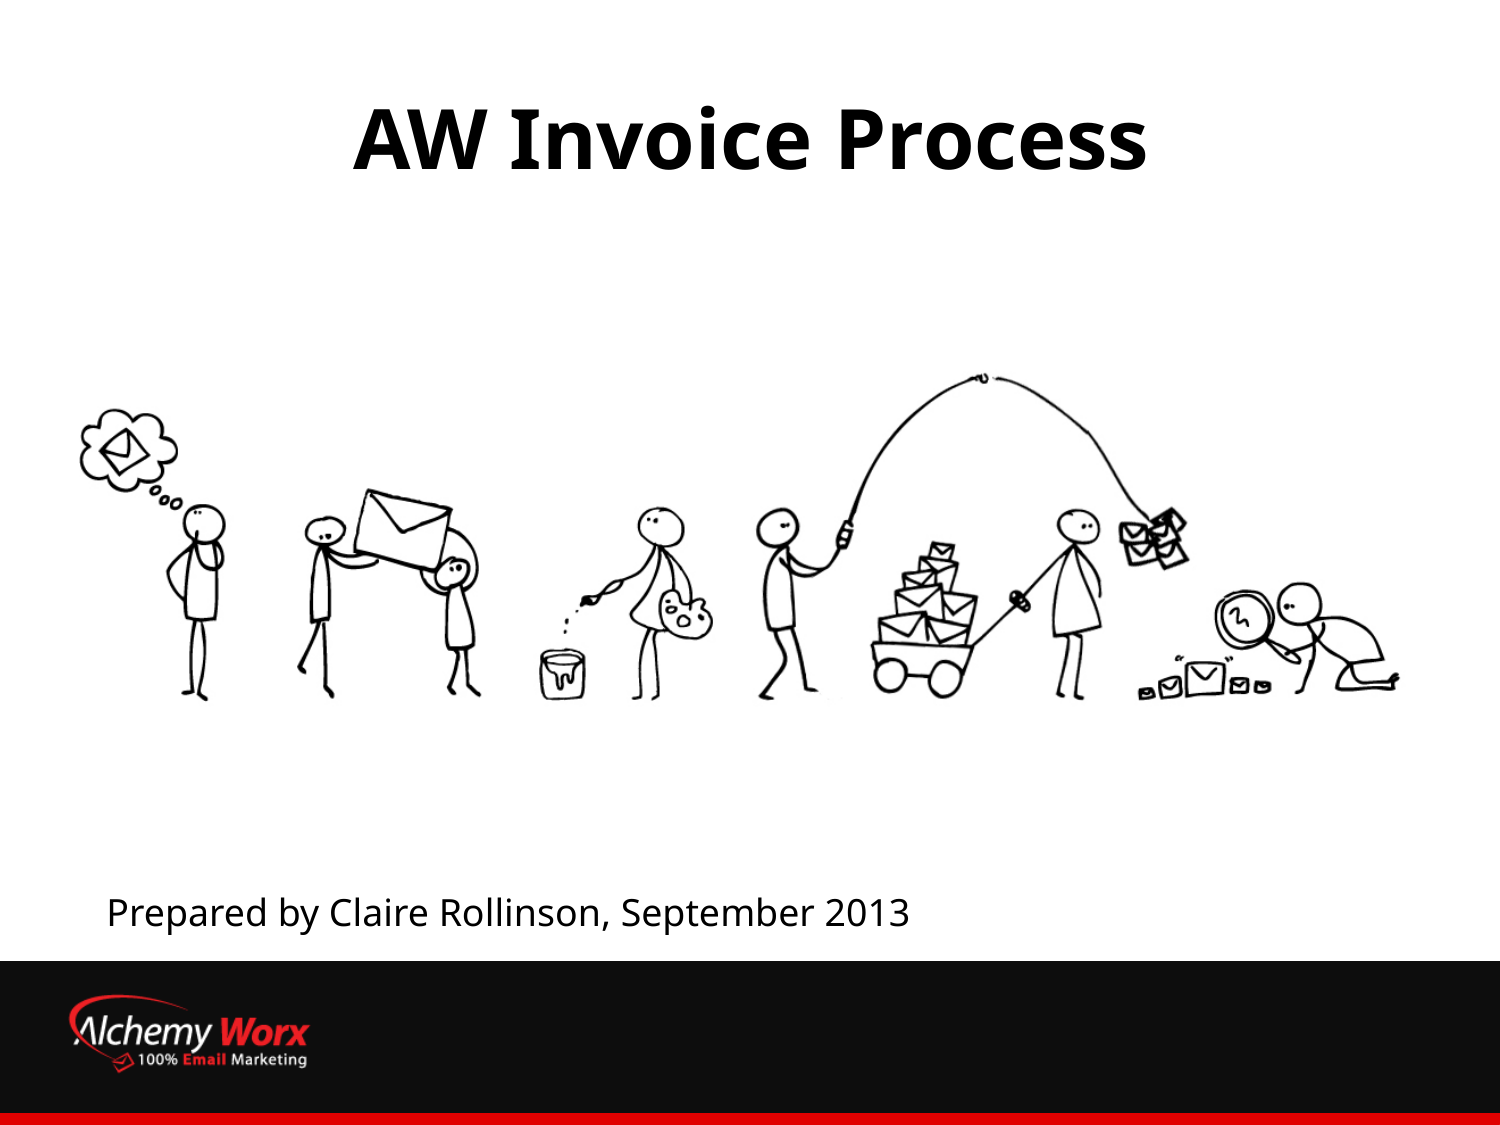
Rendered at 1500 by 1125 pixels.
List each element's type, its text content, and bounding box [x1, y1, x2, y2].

picture [41, 975, 339, 1094]
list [76, 361, 1424, 776]
text_box Prepared by Claire Rollinson, September 2013 [91, 881, 927, 942]
title AW Invoice Process [76, 42, 1427, 231]
